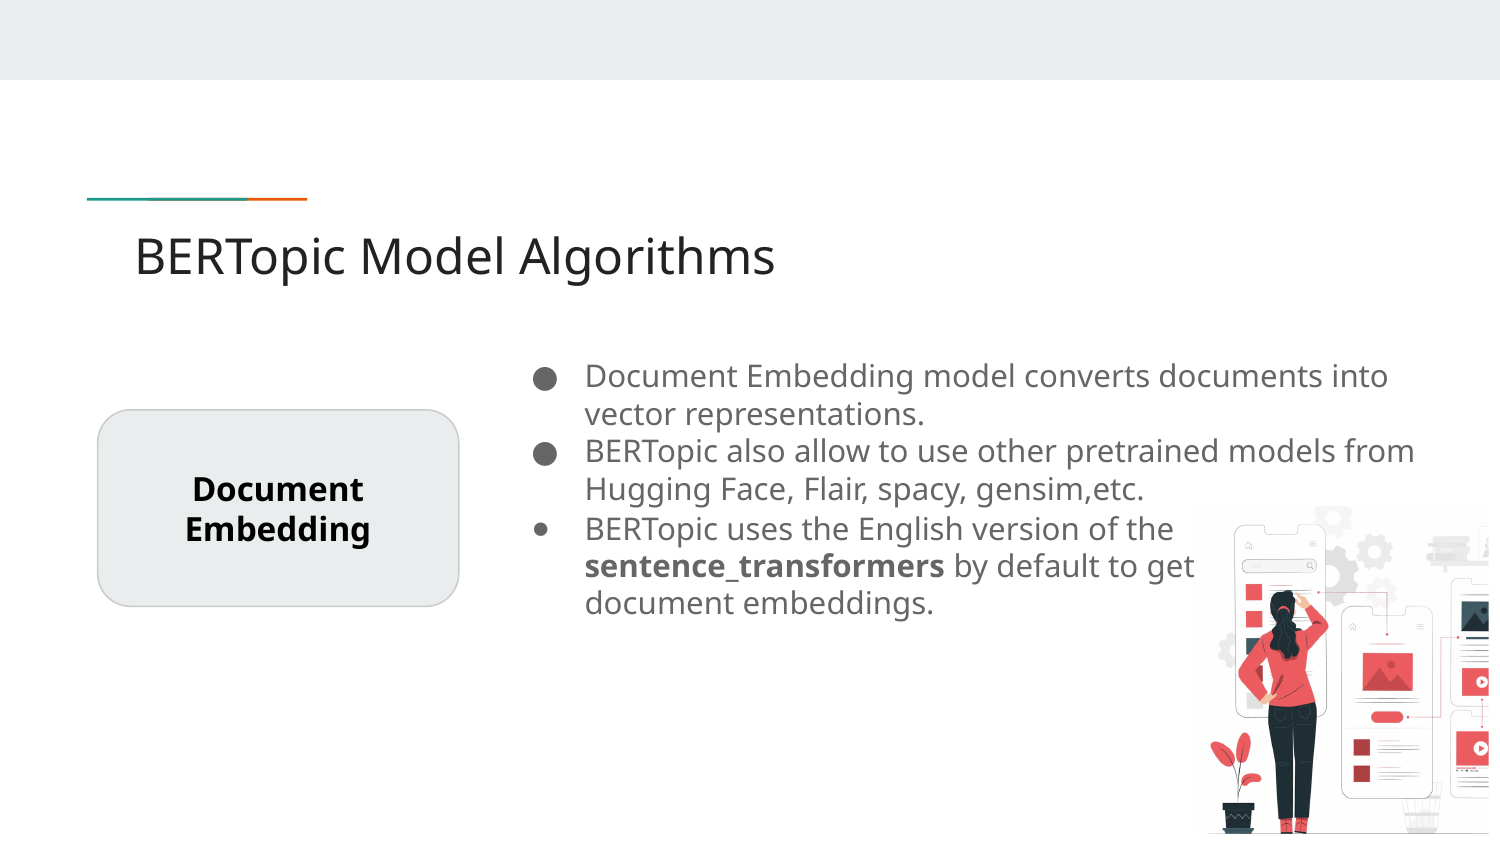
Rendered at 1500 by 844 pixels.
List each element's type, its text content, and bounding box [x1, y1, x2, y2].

text_box BERTopic uses the English version of the sentence_transformers by default to get document embeddings. [494, 493, 1214, 637]
title BERTopic Model Algorithms [119, 216, 1381, 305]
text_box Document Embedding model converts documents into vector representations. BERTopic also allow to use other pretrained models from Hugging Face, Flair, spacy, gensim,etc. [494, 341, 1477, 505]
text_box Document Embedding [97, 409, 459, 607]
picture [1189, 506, 1489, 834]
